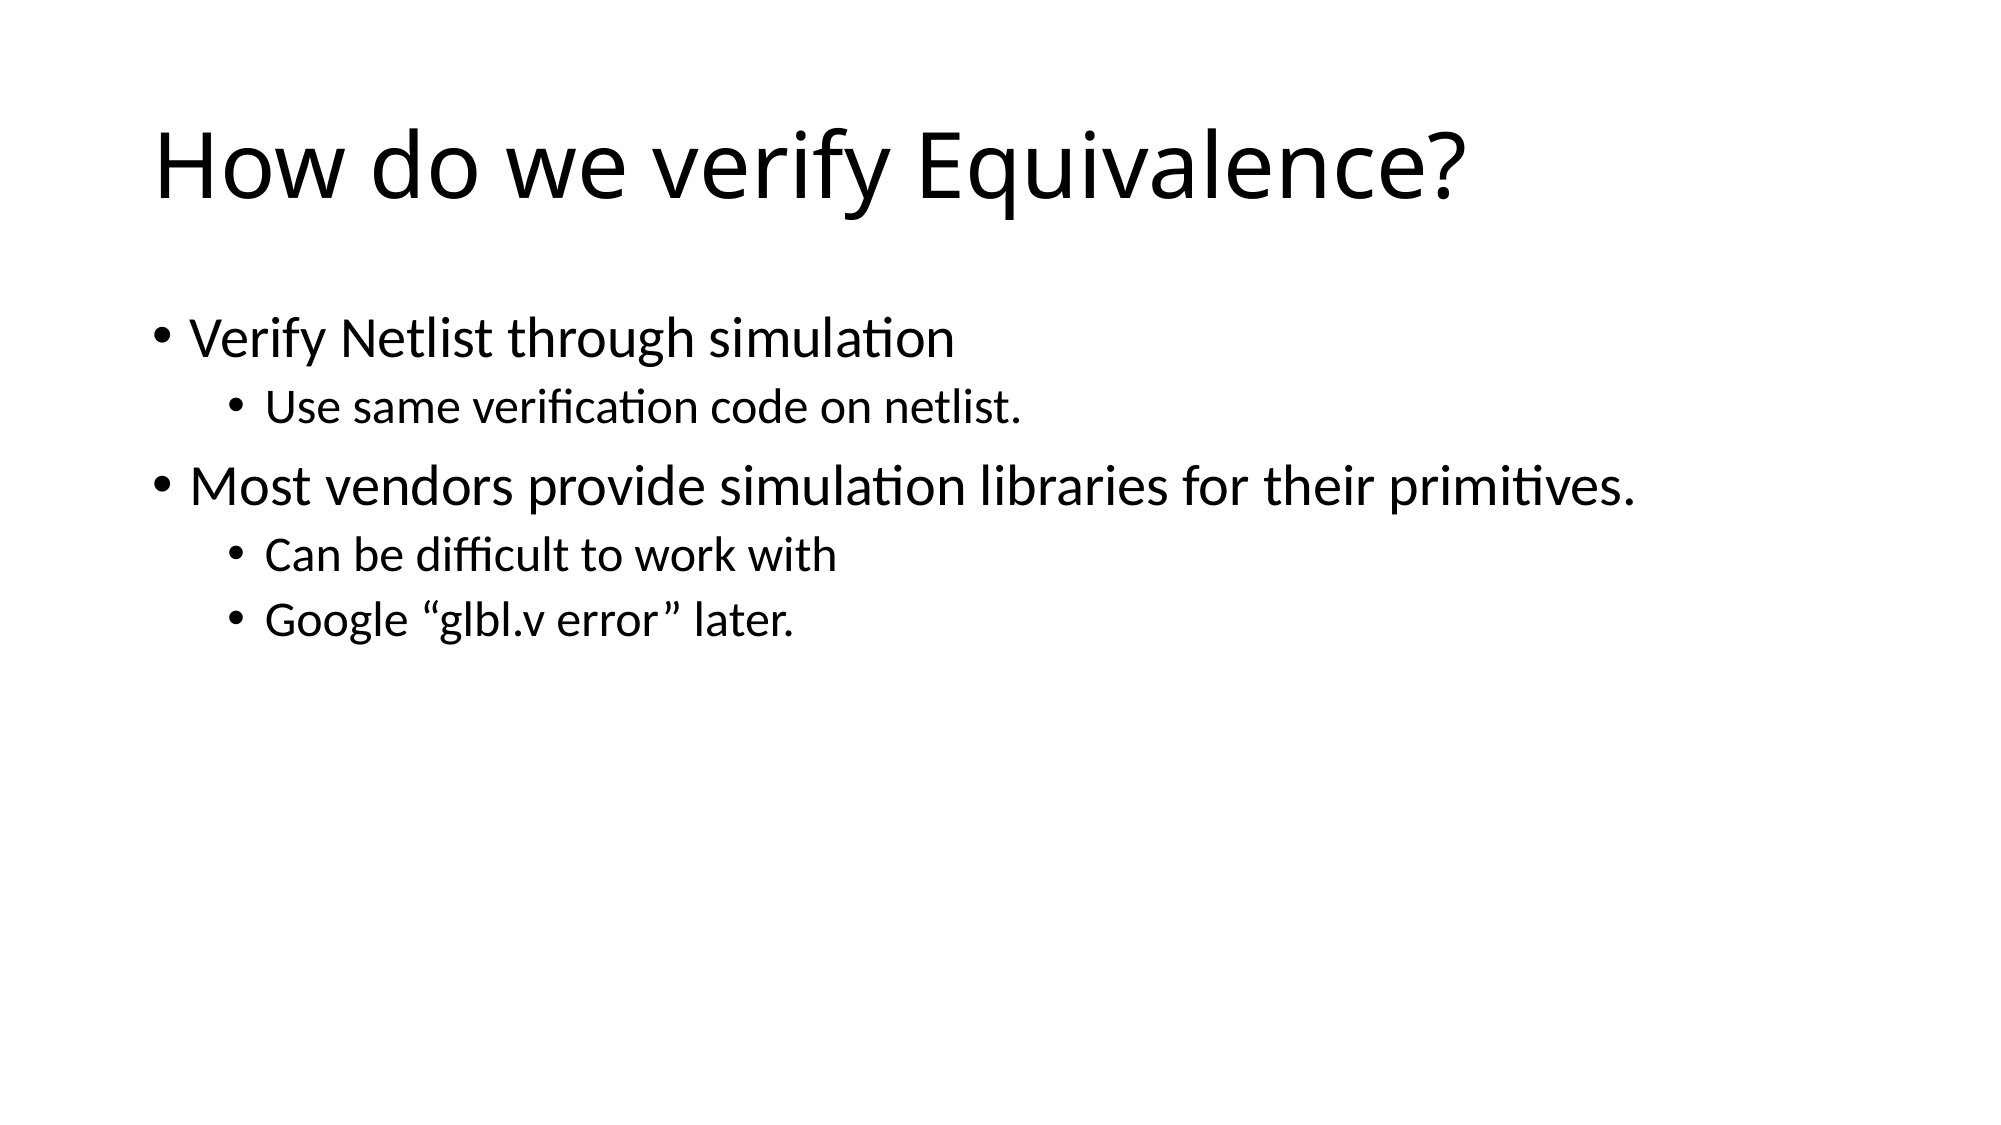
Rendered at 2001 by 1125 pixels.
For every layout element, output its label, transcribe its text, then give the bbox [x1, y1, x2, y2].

list Verify Netlist through simulation Use same verification code on netlist. Most vendors provide simulation libraries for their primitives. Can be difficult to work with Google “glbl.v error” later. [137, 299, 1863, 1014]
title How do we verify Equivalence? [137, 59, 1863, 278]
